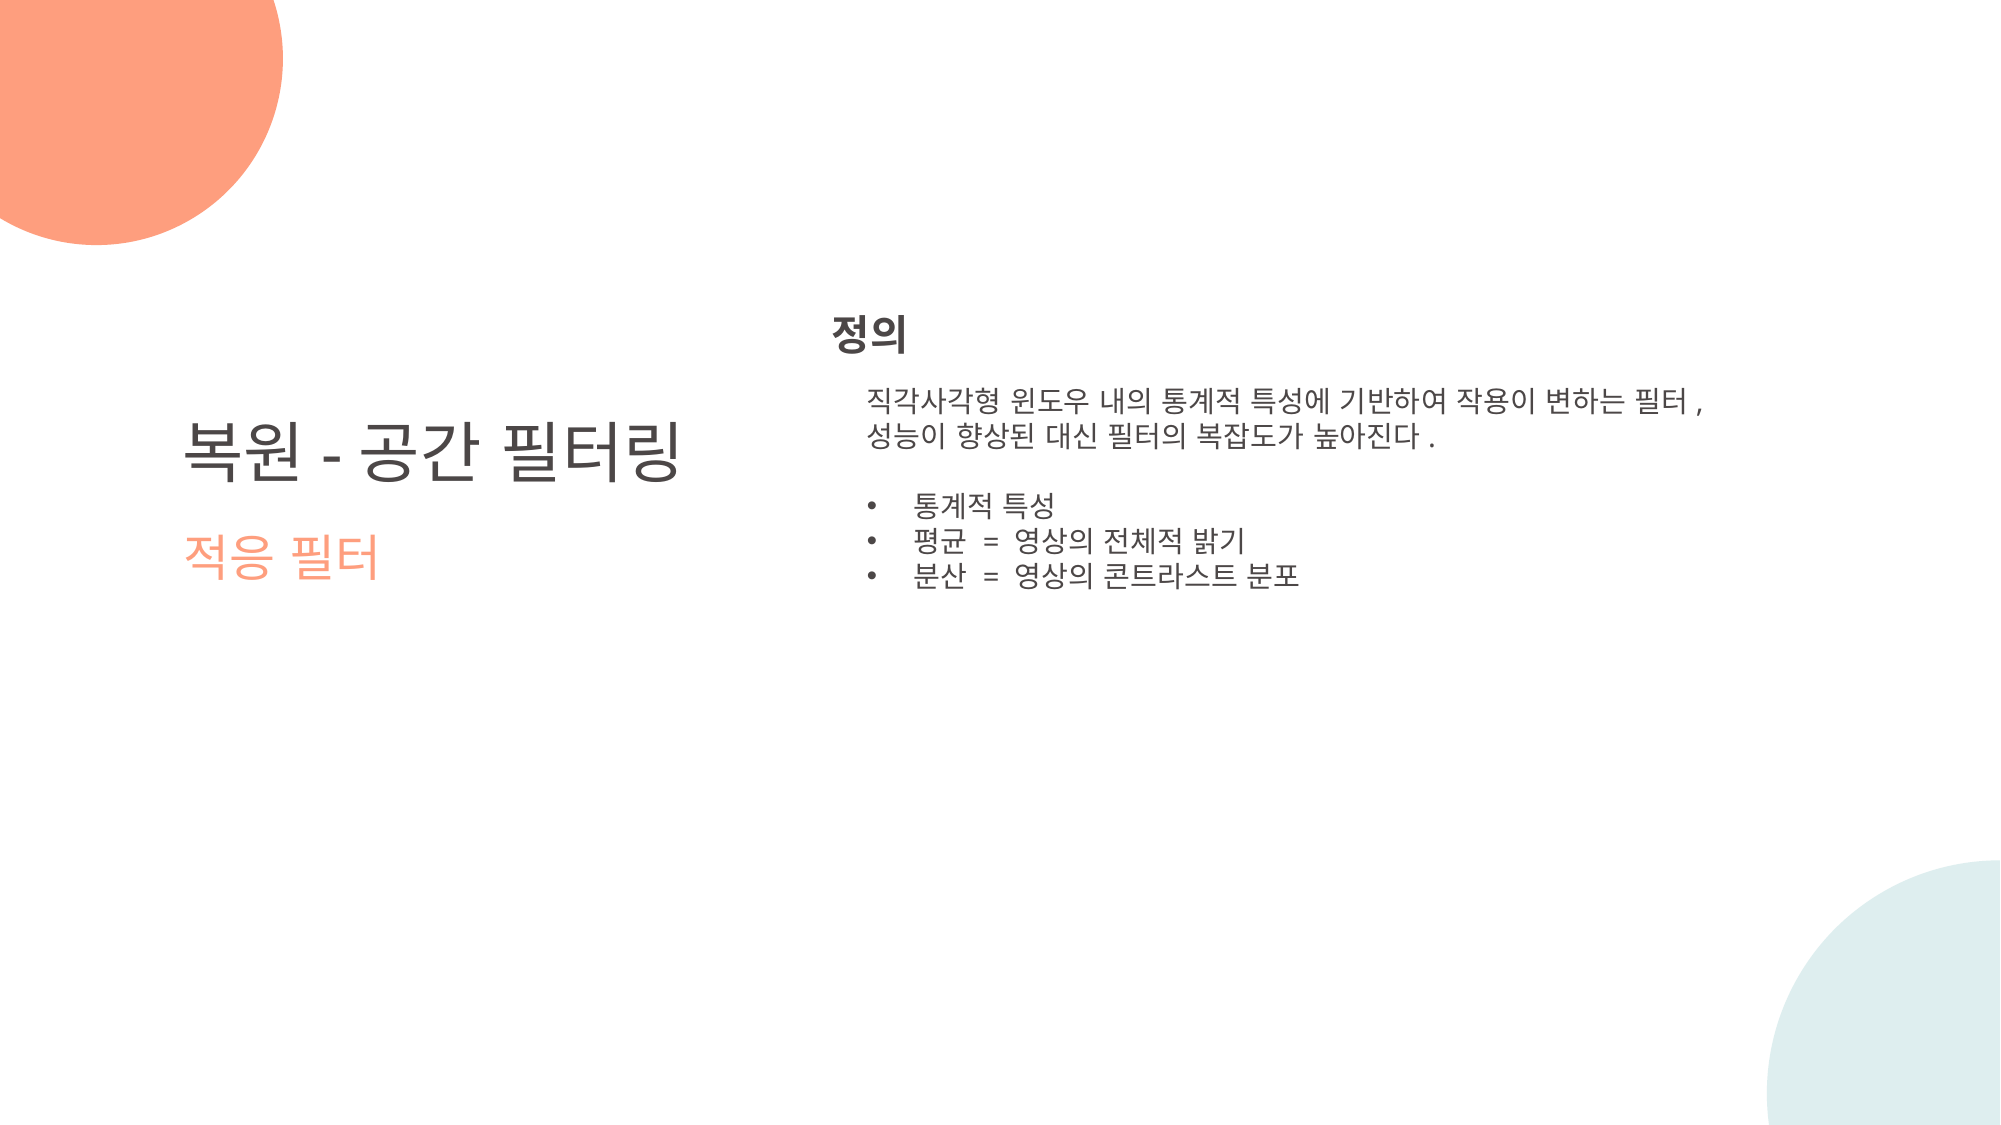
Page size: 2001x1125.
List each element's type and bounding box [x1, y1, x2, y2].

text_box [812, 300, 1758, 603]
text_box [157, 403, 711, 595]
text_box [0, 0, 284, 247]
text_box [1765, 859, 2000, 1125]
